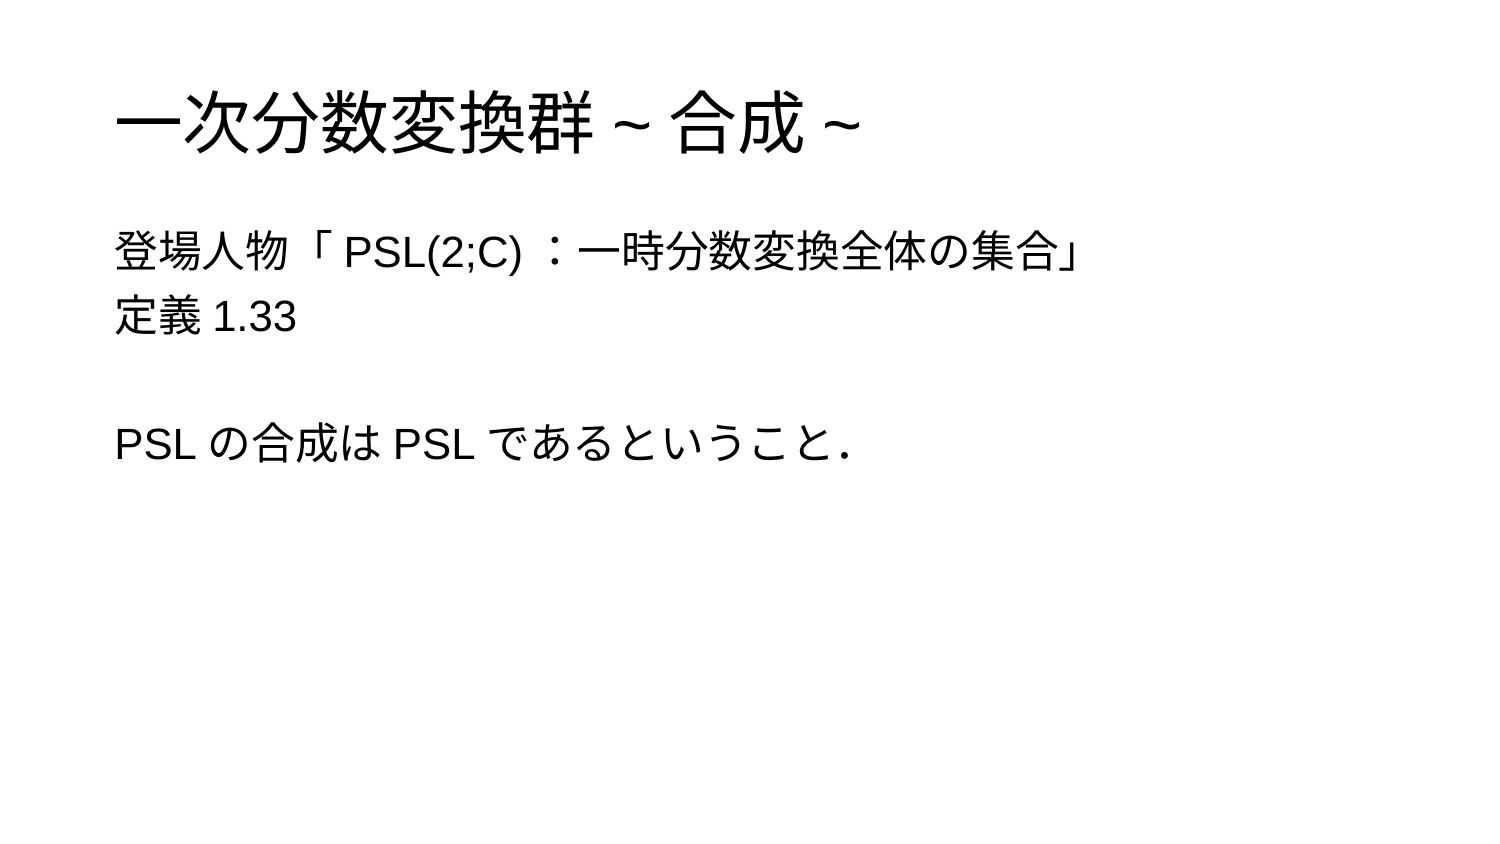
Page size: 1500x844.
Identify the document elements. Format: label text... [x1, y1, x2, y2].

title 一次分数変換群~合成~ [103, 44, 1397, 208]
